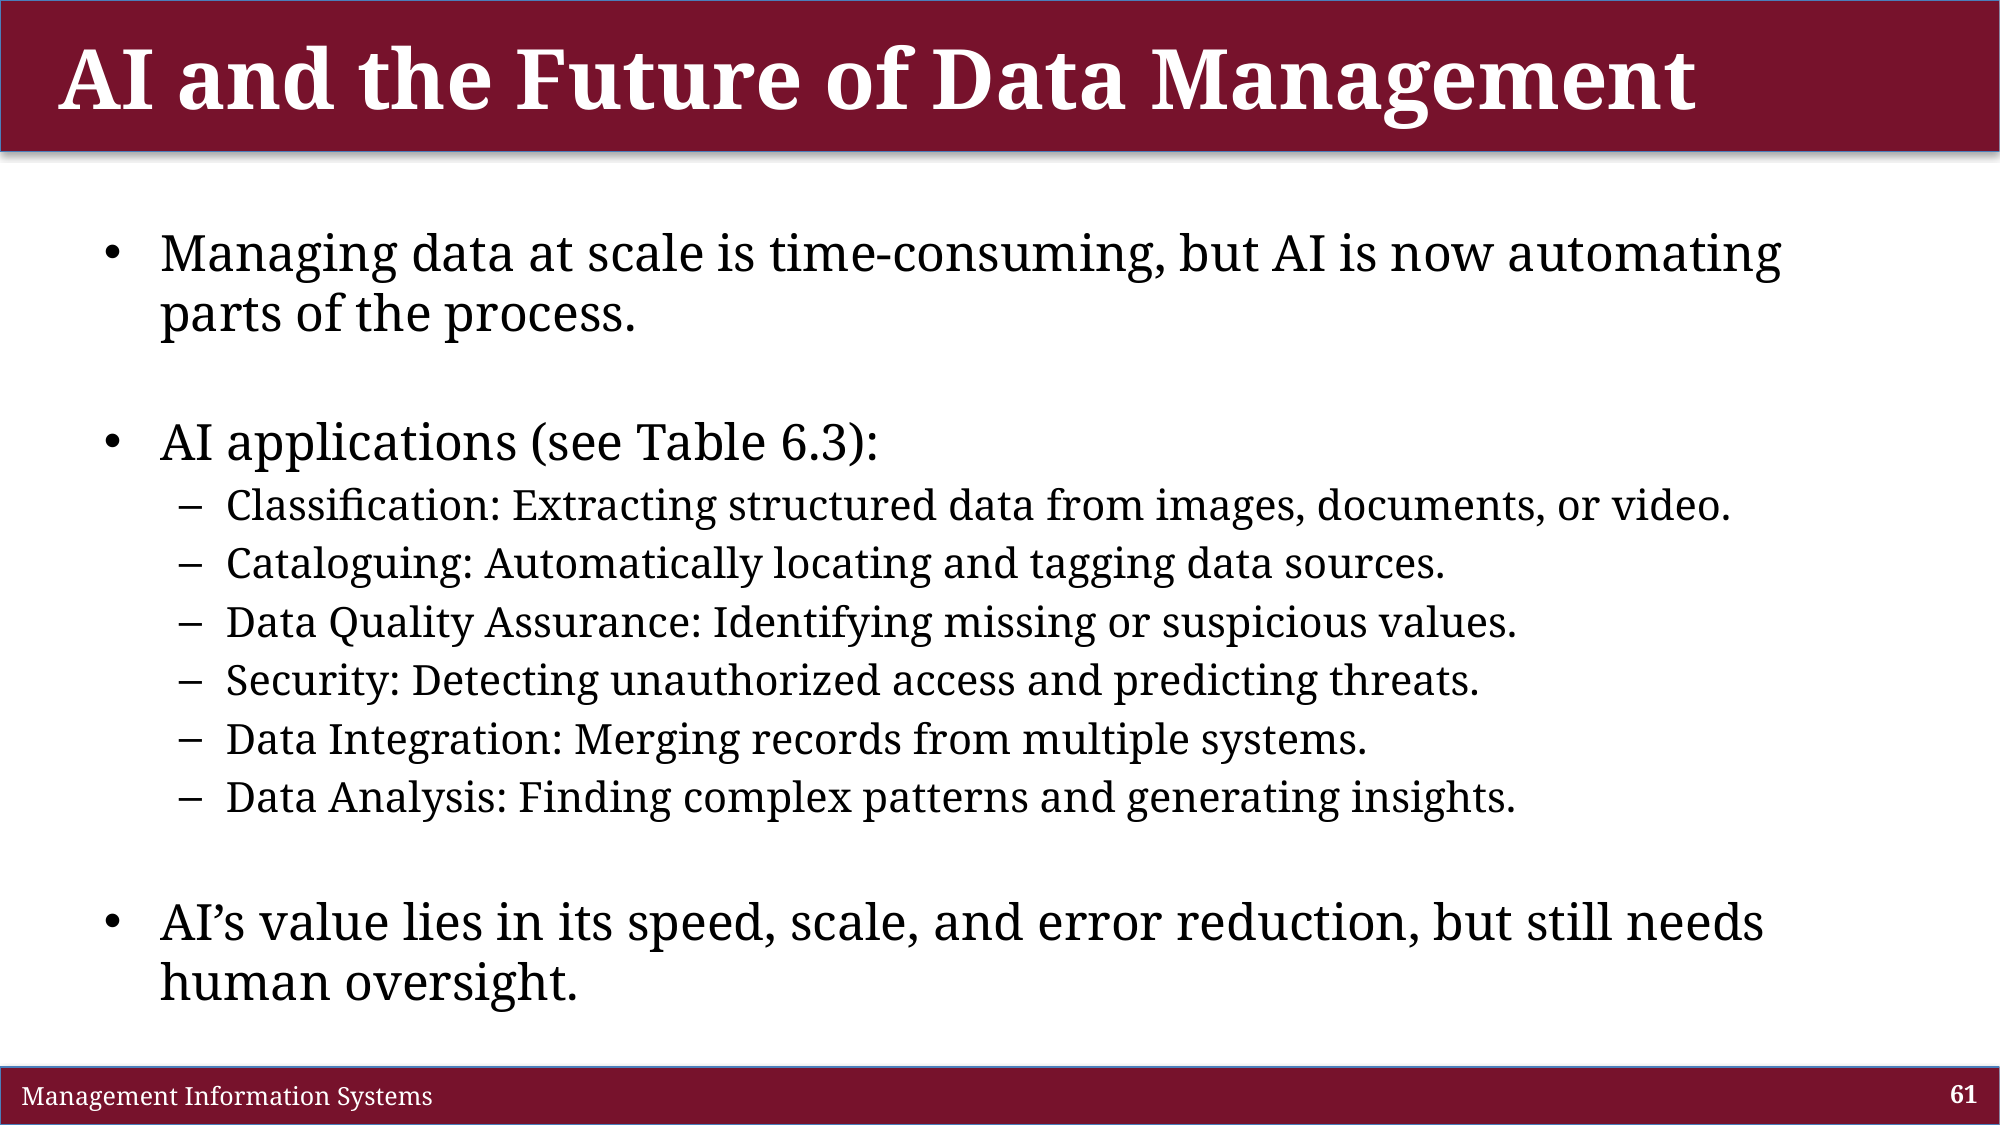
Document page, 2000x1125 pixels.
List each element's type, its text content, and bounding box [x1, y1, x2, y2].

slide_number 61 [1649, 1066, 2000, 1125]
list Managing data at scale is time-consuming, but AI is now automating parts of the process. AI applications (see Table 6.3): Classification: Extracting structured data from images, documents, or video. Cataloguing: Automatically locating and tagging data sources. Data Quality Assurance: Identifying missing or suspicious values. Security: Detecting unauthorized access and predicting threats. Data Integration: Merging records from multiple systems. Data Analysis: Finding complex patterns and generating insights. AI’s value lies in its speed, scale, and error reduction, but still needs human oversight. [88, 213, 1911, 1047]
text_box [475, 1066, 1649, 1125]
footer Management Information Systems [0, 1066, 475, 1125]
title AI and the Future of Data Management [0, 0, 2000, 152]
